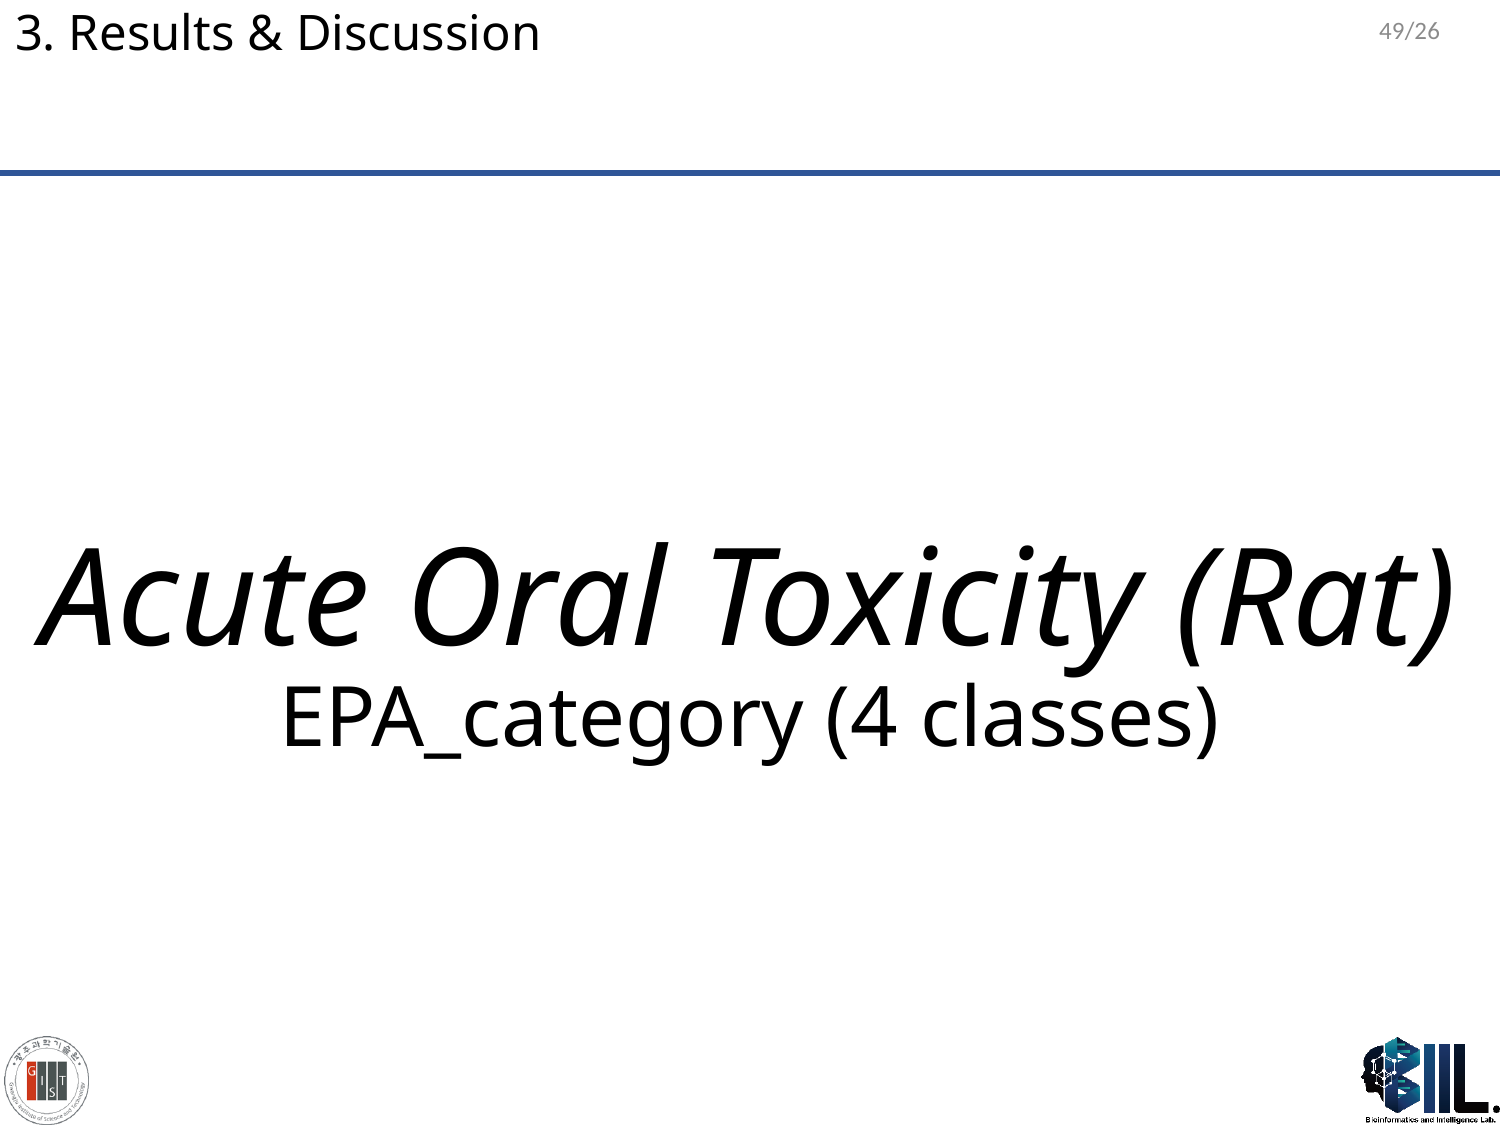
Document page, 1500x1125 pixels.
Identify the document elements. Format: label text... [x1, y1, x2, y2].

text_box Acute Oral Toxicity (Rat) EPA_category (4 classes) [1, 589, 1499, 704]
picture [1361, 1037, 1500, 1125]
picture [4, 1036, 89, 1125]
title 3. Results & Discussion [0, 0, 602, 69]
slide_number 49/26 [1117, 0, 1455, 60]
